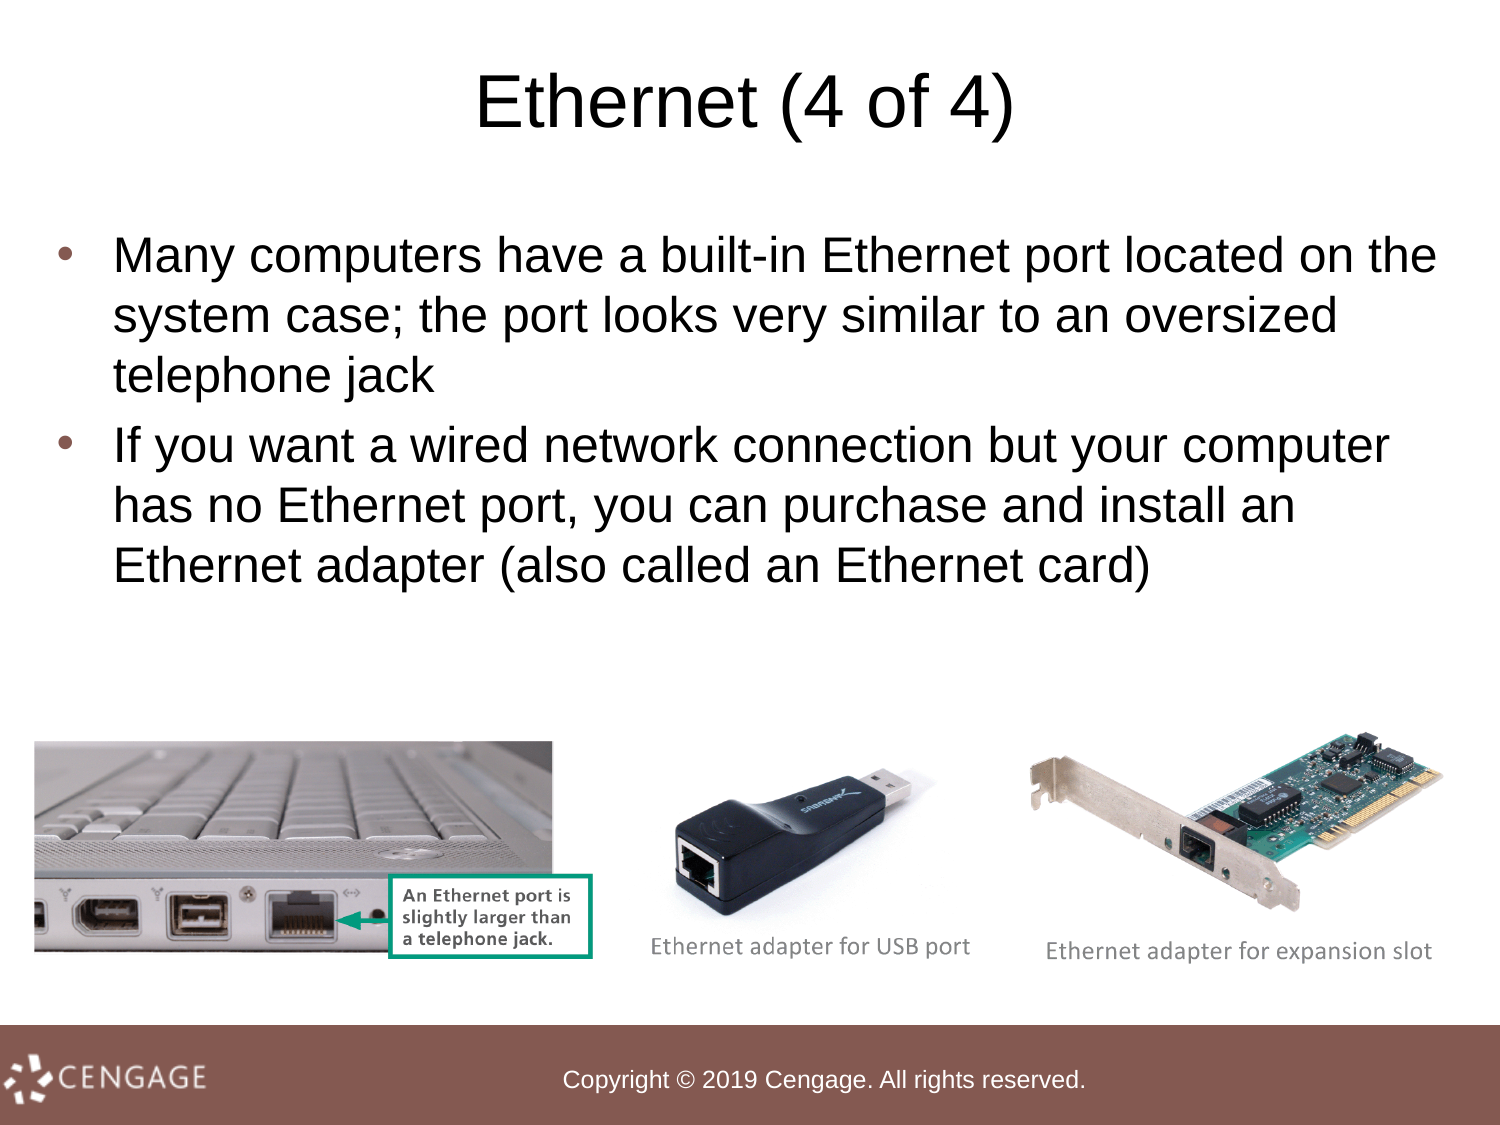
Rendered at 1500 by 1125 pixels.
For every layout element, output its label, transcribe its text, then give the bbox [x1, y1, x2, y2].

picture [627, 731, 991, 960]
picture [0, 1051, 211, 1106]
picture [1028, 731, 1444, 964]
title Ethernet (4 of 4) [21, 12, 1471, 184]
picture [33, 741, 593, 960]
list Many computers have a built-in Ethernet port located on the system case; the port looks very similar to an oversized telephone jack If you want a wired network connection but your computer has no Ethernet port, you can purchase and install an Ethernet adapter (also called an Ethernet card) [41, 215, 1467, 612]
